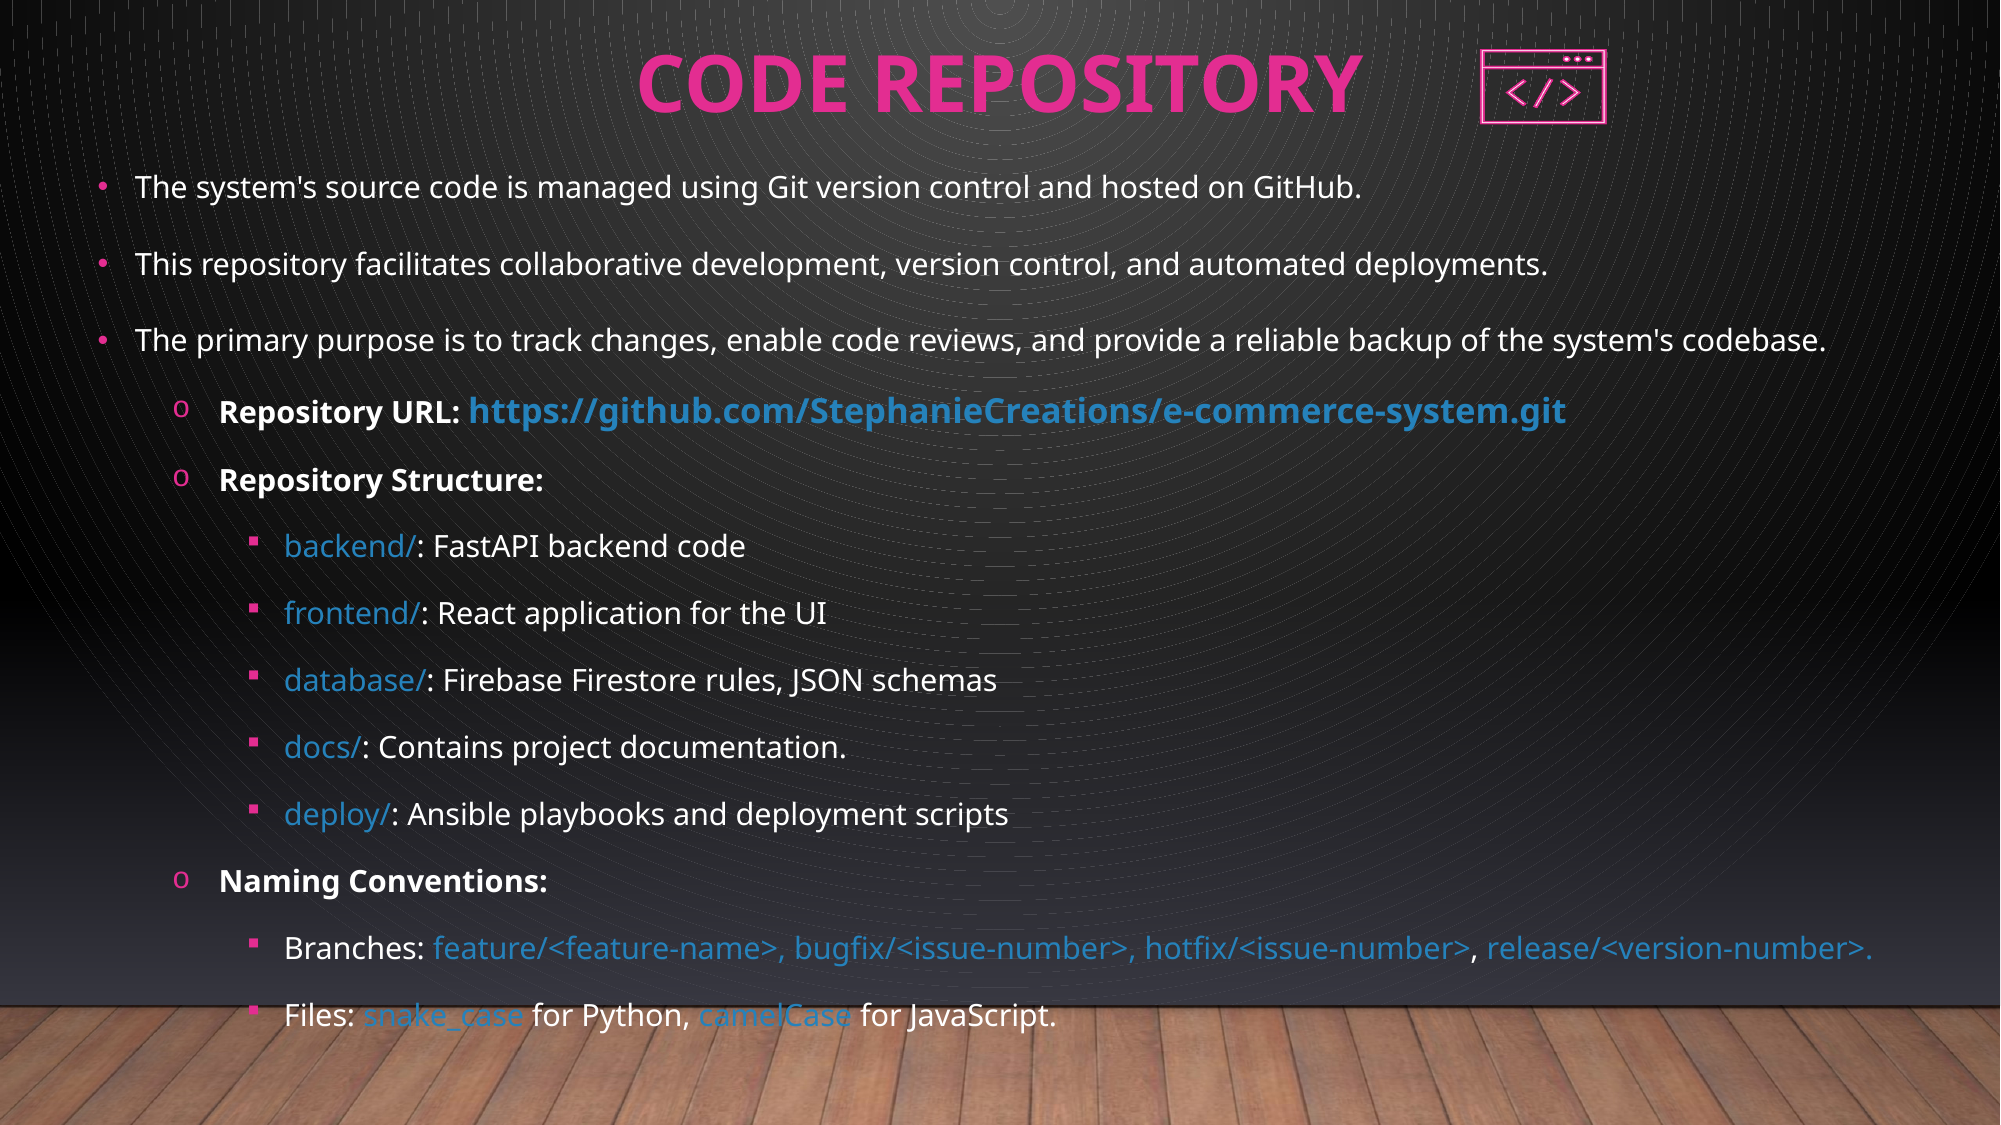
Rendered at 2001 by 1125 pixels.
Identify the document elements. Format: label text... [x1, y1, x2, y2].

list The system's source code is managed using Git version control and hosted on GitHub. This repository facilitates collaborative development, version control, and automated deployments. The primary purpose is to track changes, enable code reviews, and provide a reliable backup of the system's codebase. Repository URL: https://github.com/StephanieCreations/e-commerce-system.git Repository Structure: backend/: FastAPI backend code frontend/: React application for the UI database/: Firebase Firestore rules, JSON schemas docs/: Contains project documentation. deploy/: Ansible playbooks and deployment scripts Naming Conventions: Branches: feature/<feature-name>, bugfix/<issue-number>, hotfix/<issue-number>, release/<version-number>. Files: snake_case for Python, camelCase for JavaScript. [82, 155, 1974, 1056]
title Code Repository [237, 0, 1763, 155]
picture [0, 1005, 2000, 1125]
picture [1467, 29, 1619, 145]
